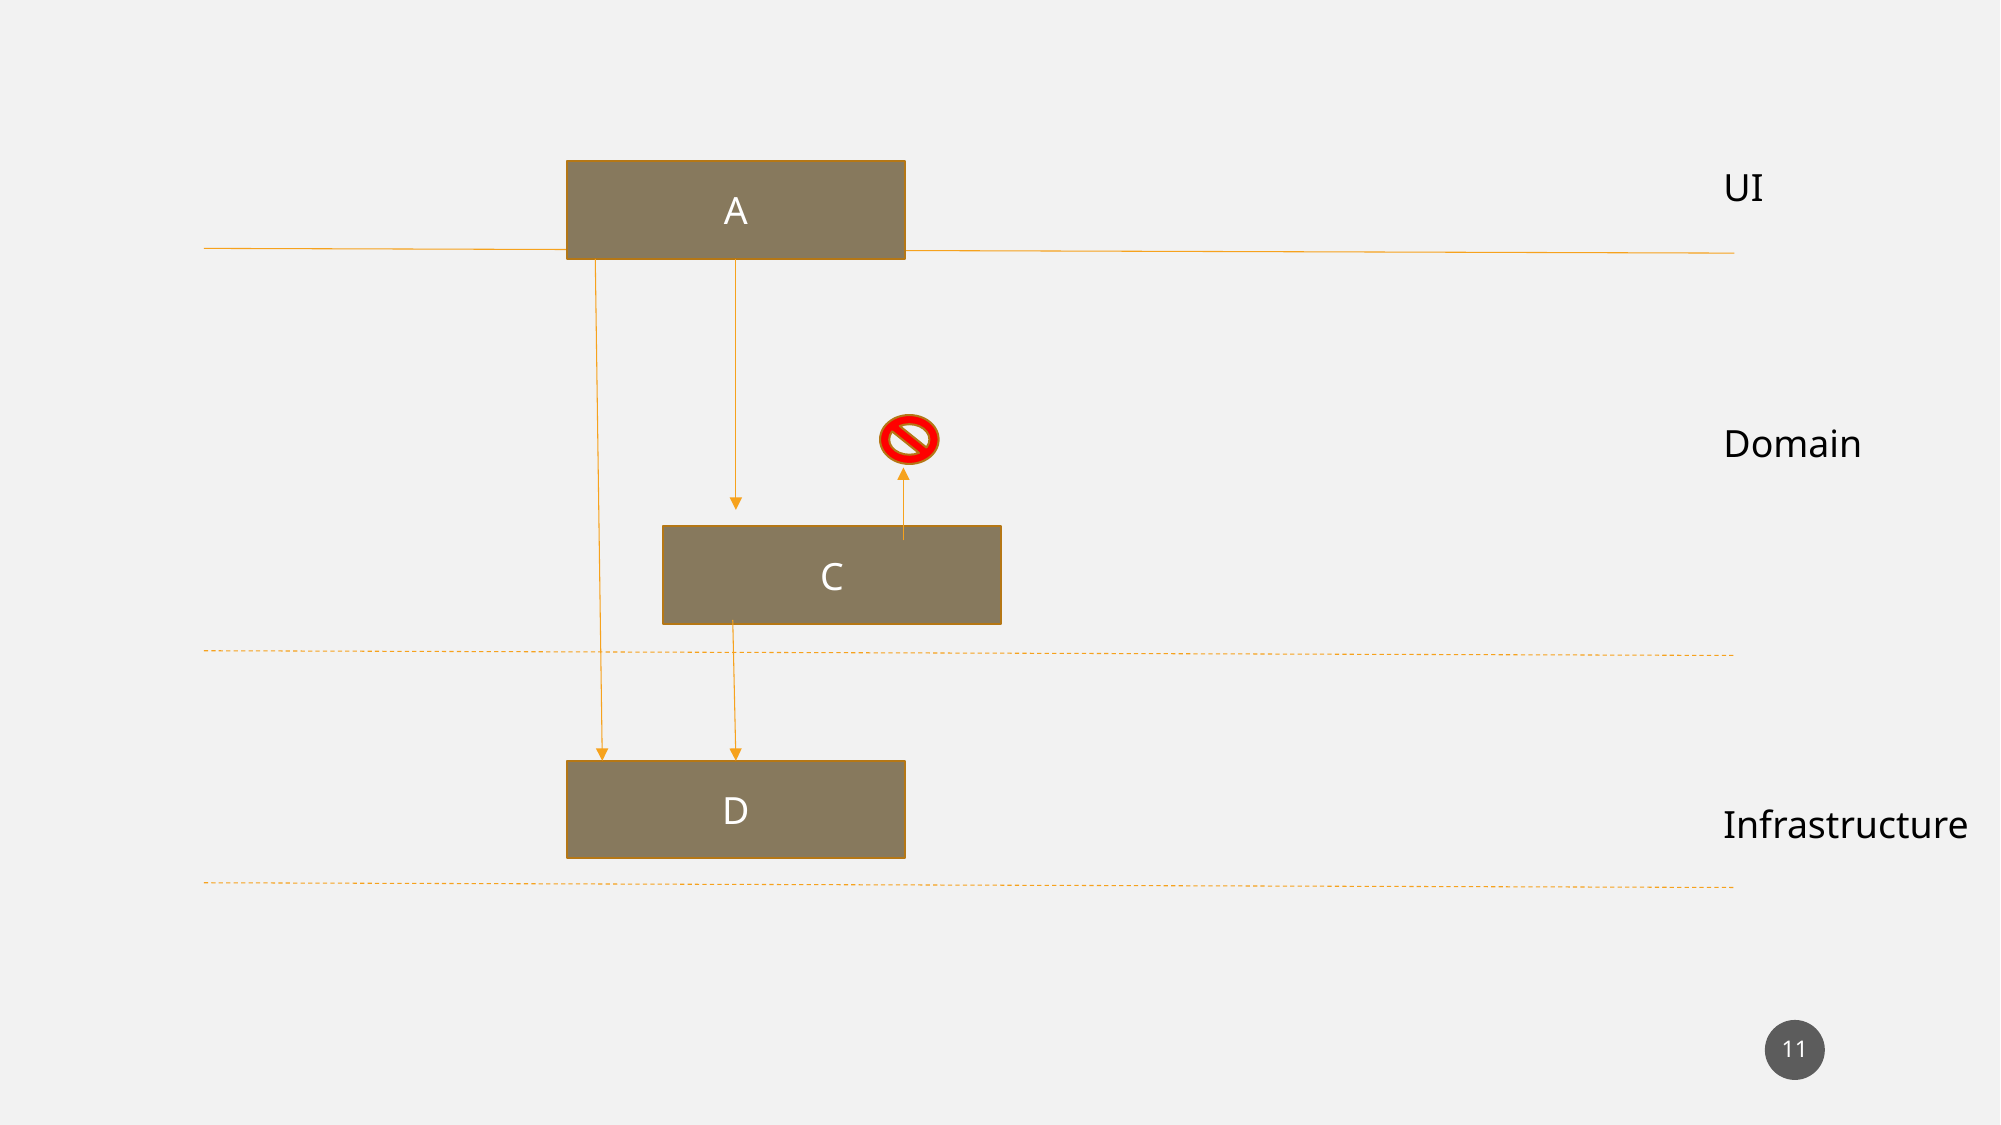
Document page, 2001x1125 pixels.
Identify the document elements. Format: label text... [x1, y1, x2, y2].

text_box UI [1708, 156, 1782, 217]
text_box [595, 258, 603, 761]
text_box [879, 414, 940, 465]
slide_number 11 [1764, 1019, 1825, 1080]
text_box D [566, 760, 906, 859]
text_box A [566, 254, 906, 260]
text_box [736, 650, 1735, 656]
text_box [732, 619, 736, 761]
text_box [603, 650, 732, 656]
text_box C [662, 525, 1002, 625]
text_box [203, 882, 1735, 888]
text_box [203, 248, 1735, 254]
text_box A [566, 160, 906, 248]
text_box Infrastructure [1708, 794, 2000, 854]
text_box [203, 650, 595, 656]
text_box Domain [1708, 412, 1878, 518]
